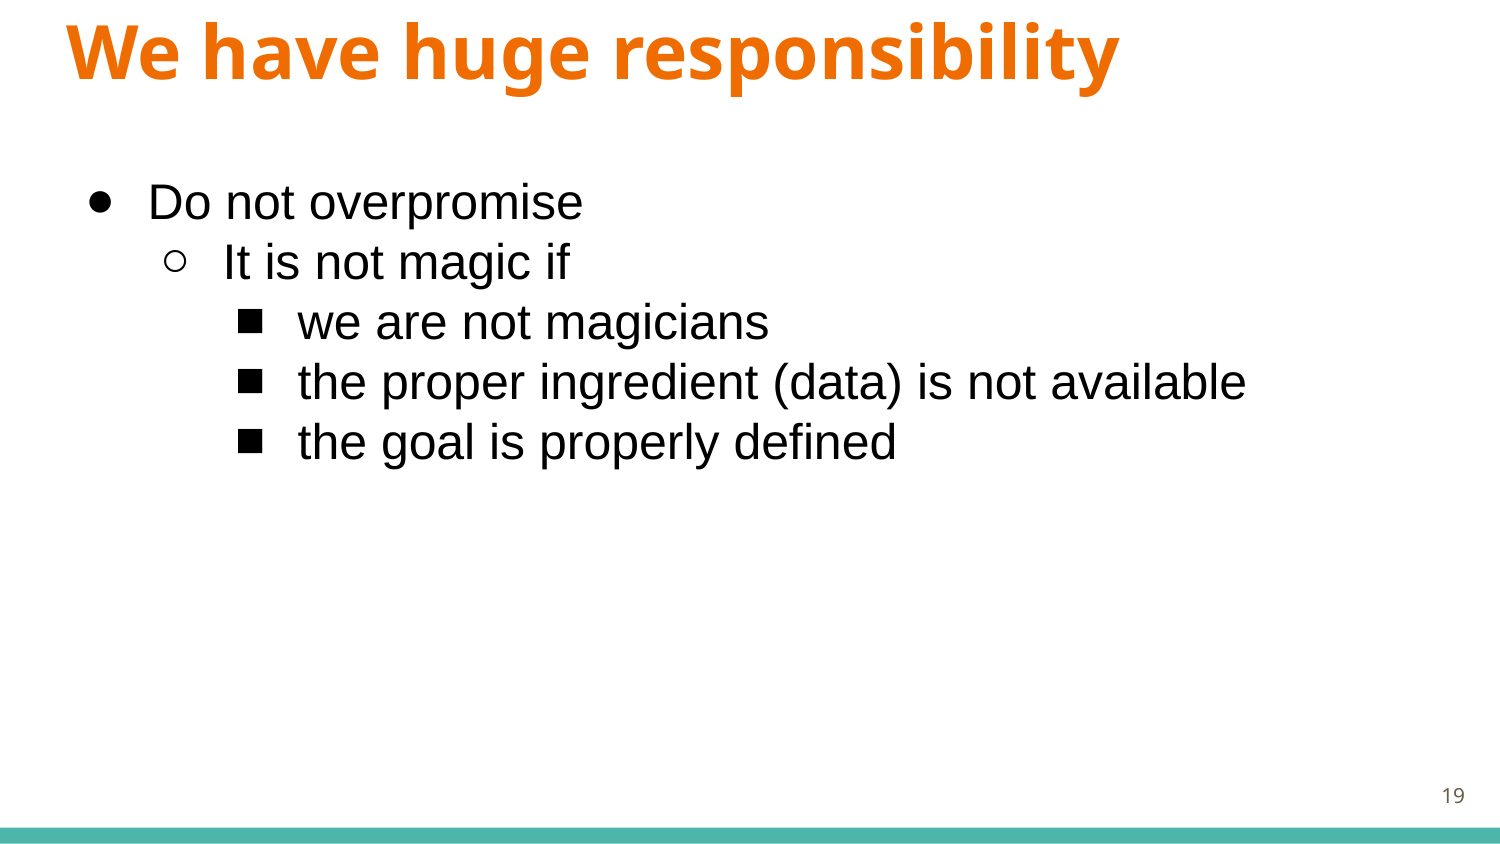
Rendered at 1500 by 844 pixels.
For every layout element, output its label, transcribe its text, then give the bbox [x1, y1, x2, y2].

title We have huge responsibility [51, 0, 1485, 126]
text_box Do not overpromise It is not magic if we are not magicians the proper ingredient (data) is not available the goal is properly defined [57, 94, 1383, 779]
slide_number ‹#› [1389, 764, 1480, 830]
